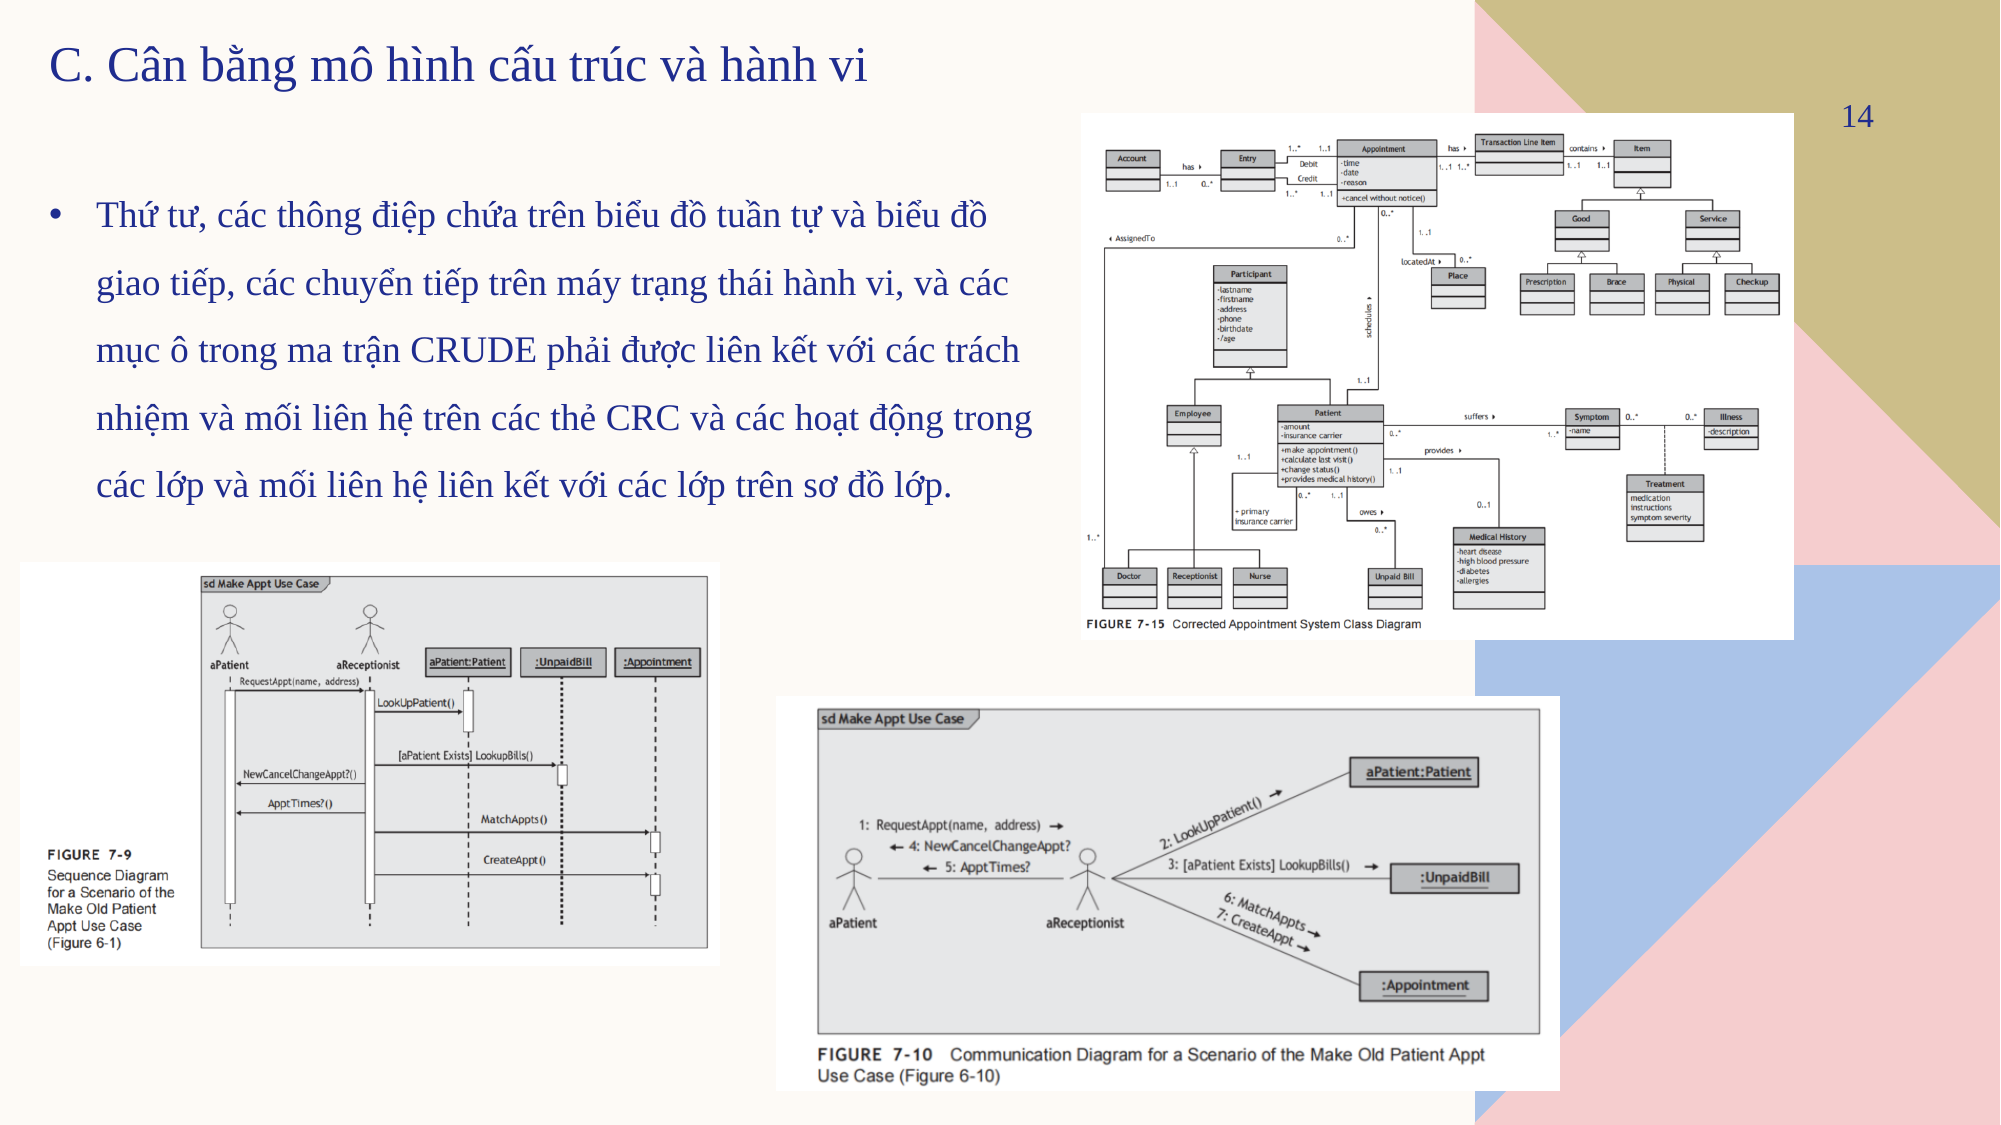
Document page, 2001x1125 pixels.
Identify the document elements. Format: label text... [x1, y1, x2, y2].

slide_number 14 [1712, 75, 1875, 153]
picture [1081, 113, 1794, 640]
picture [776, 696, 1560, 1091]
text_box C. Cân bằng mô hình cấu trúc và hành vi [34, 24, 1039, 159]
picture [20, 562, 720, 966]
text_box Thứ tư, các thông điệp chứa trên biểu đồ tuần tự và biểu đồ giao tiếp, các chuyển tiếp trên máy trạng thái hành vi, và các mục ô trong ma trận CRUDE phải được liên kết với các trách nhiệm và mối liên hệ trên các thẻ CRC và các hoạt động trong các lớp và mối liên hệ liên kết với các lớp trên sơ đồ lớp. [34, 160, 1055, 513]
